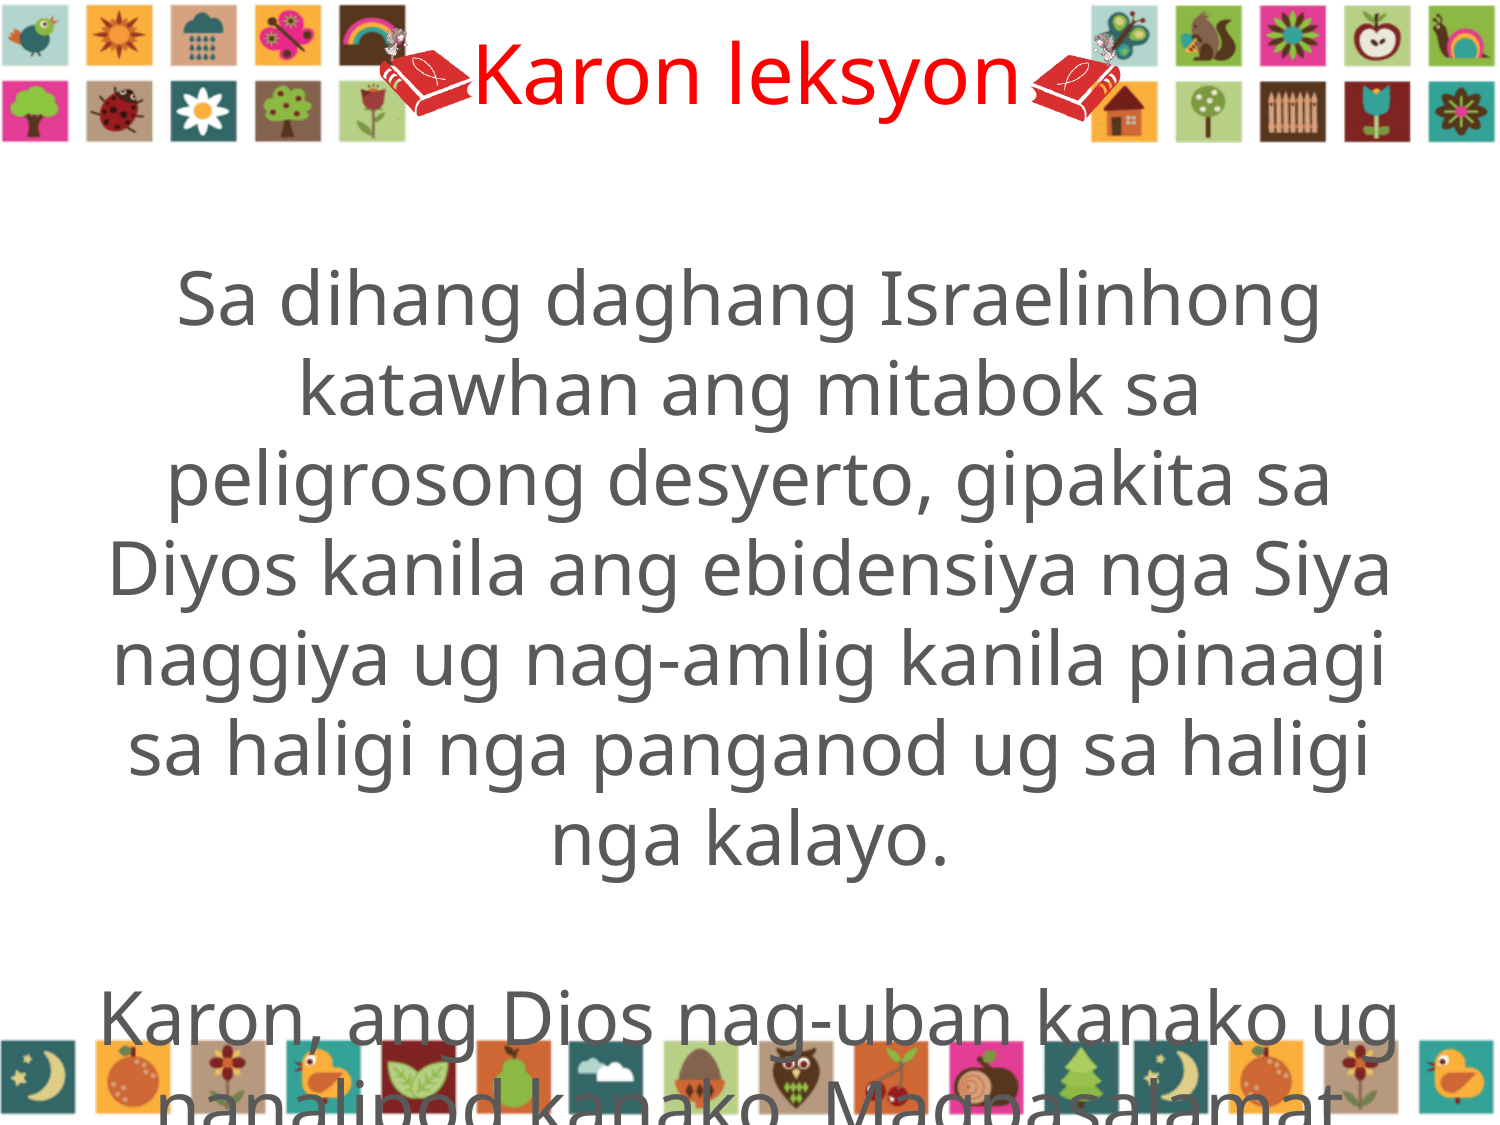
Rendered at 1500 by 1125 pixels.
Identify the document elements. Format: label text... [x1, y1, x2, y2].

picture [998, 3, 1500, 150]
picture [0, 3, 505, 150]
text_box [0, 1028, 1500, 1118]
text_box Sa dihang daghang Israelinhong katawhan ang mitabok sa peligrosong desyerto, gipakita sa Diyos kanila ang ebidensiya nga Siya naggiya ug nag-amlig kanila pinaagi sa haligi nga panganod ug sa haligi nga kalayo. Karon, ang Dios nag-uban kanako ug nanalipod kanako. Magpasalamat kita sa Dios. [76, 243, 1424, 1027]
text_box Karon leksyon [425, 13, 1078, 129]
